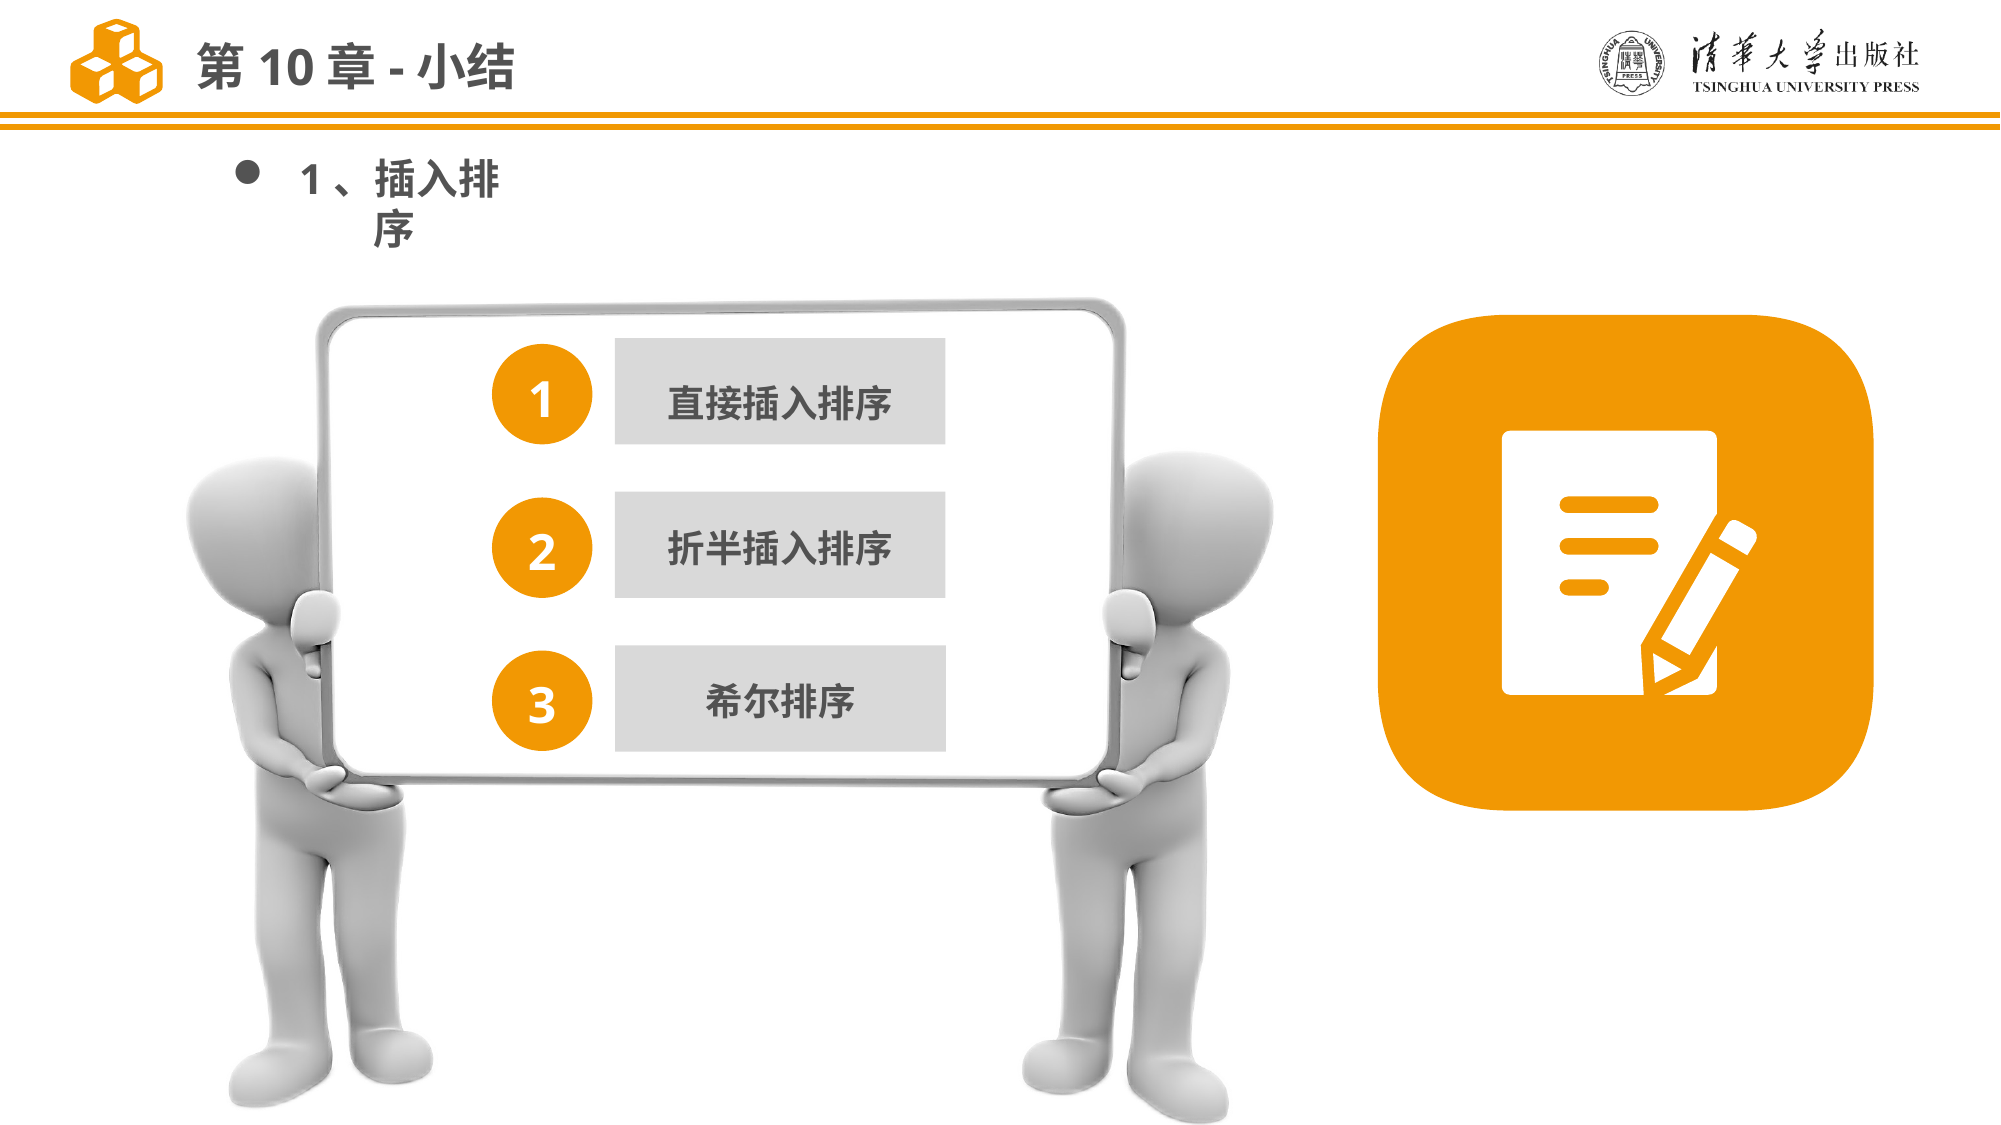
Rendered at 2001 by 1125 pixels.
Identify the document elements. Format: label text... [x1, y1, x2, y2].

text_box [1377, 314, 1875, 811]
text_box 1、插入排序 [196, 145, 536, 254]
text_box 第10章-小结 [180, 22, 543, 104]
picture [101, 256, 1356, 1125]
